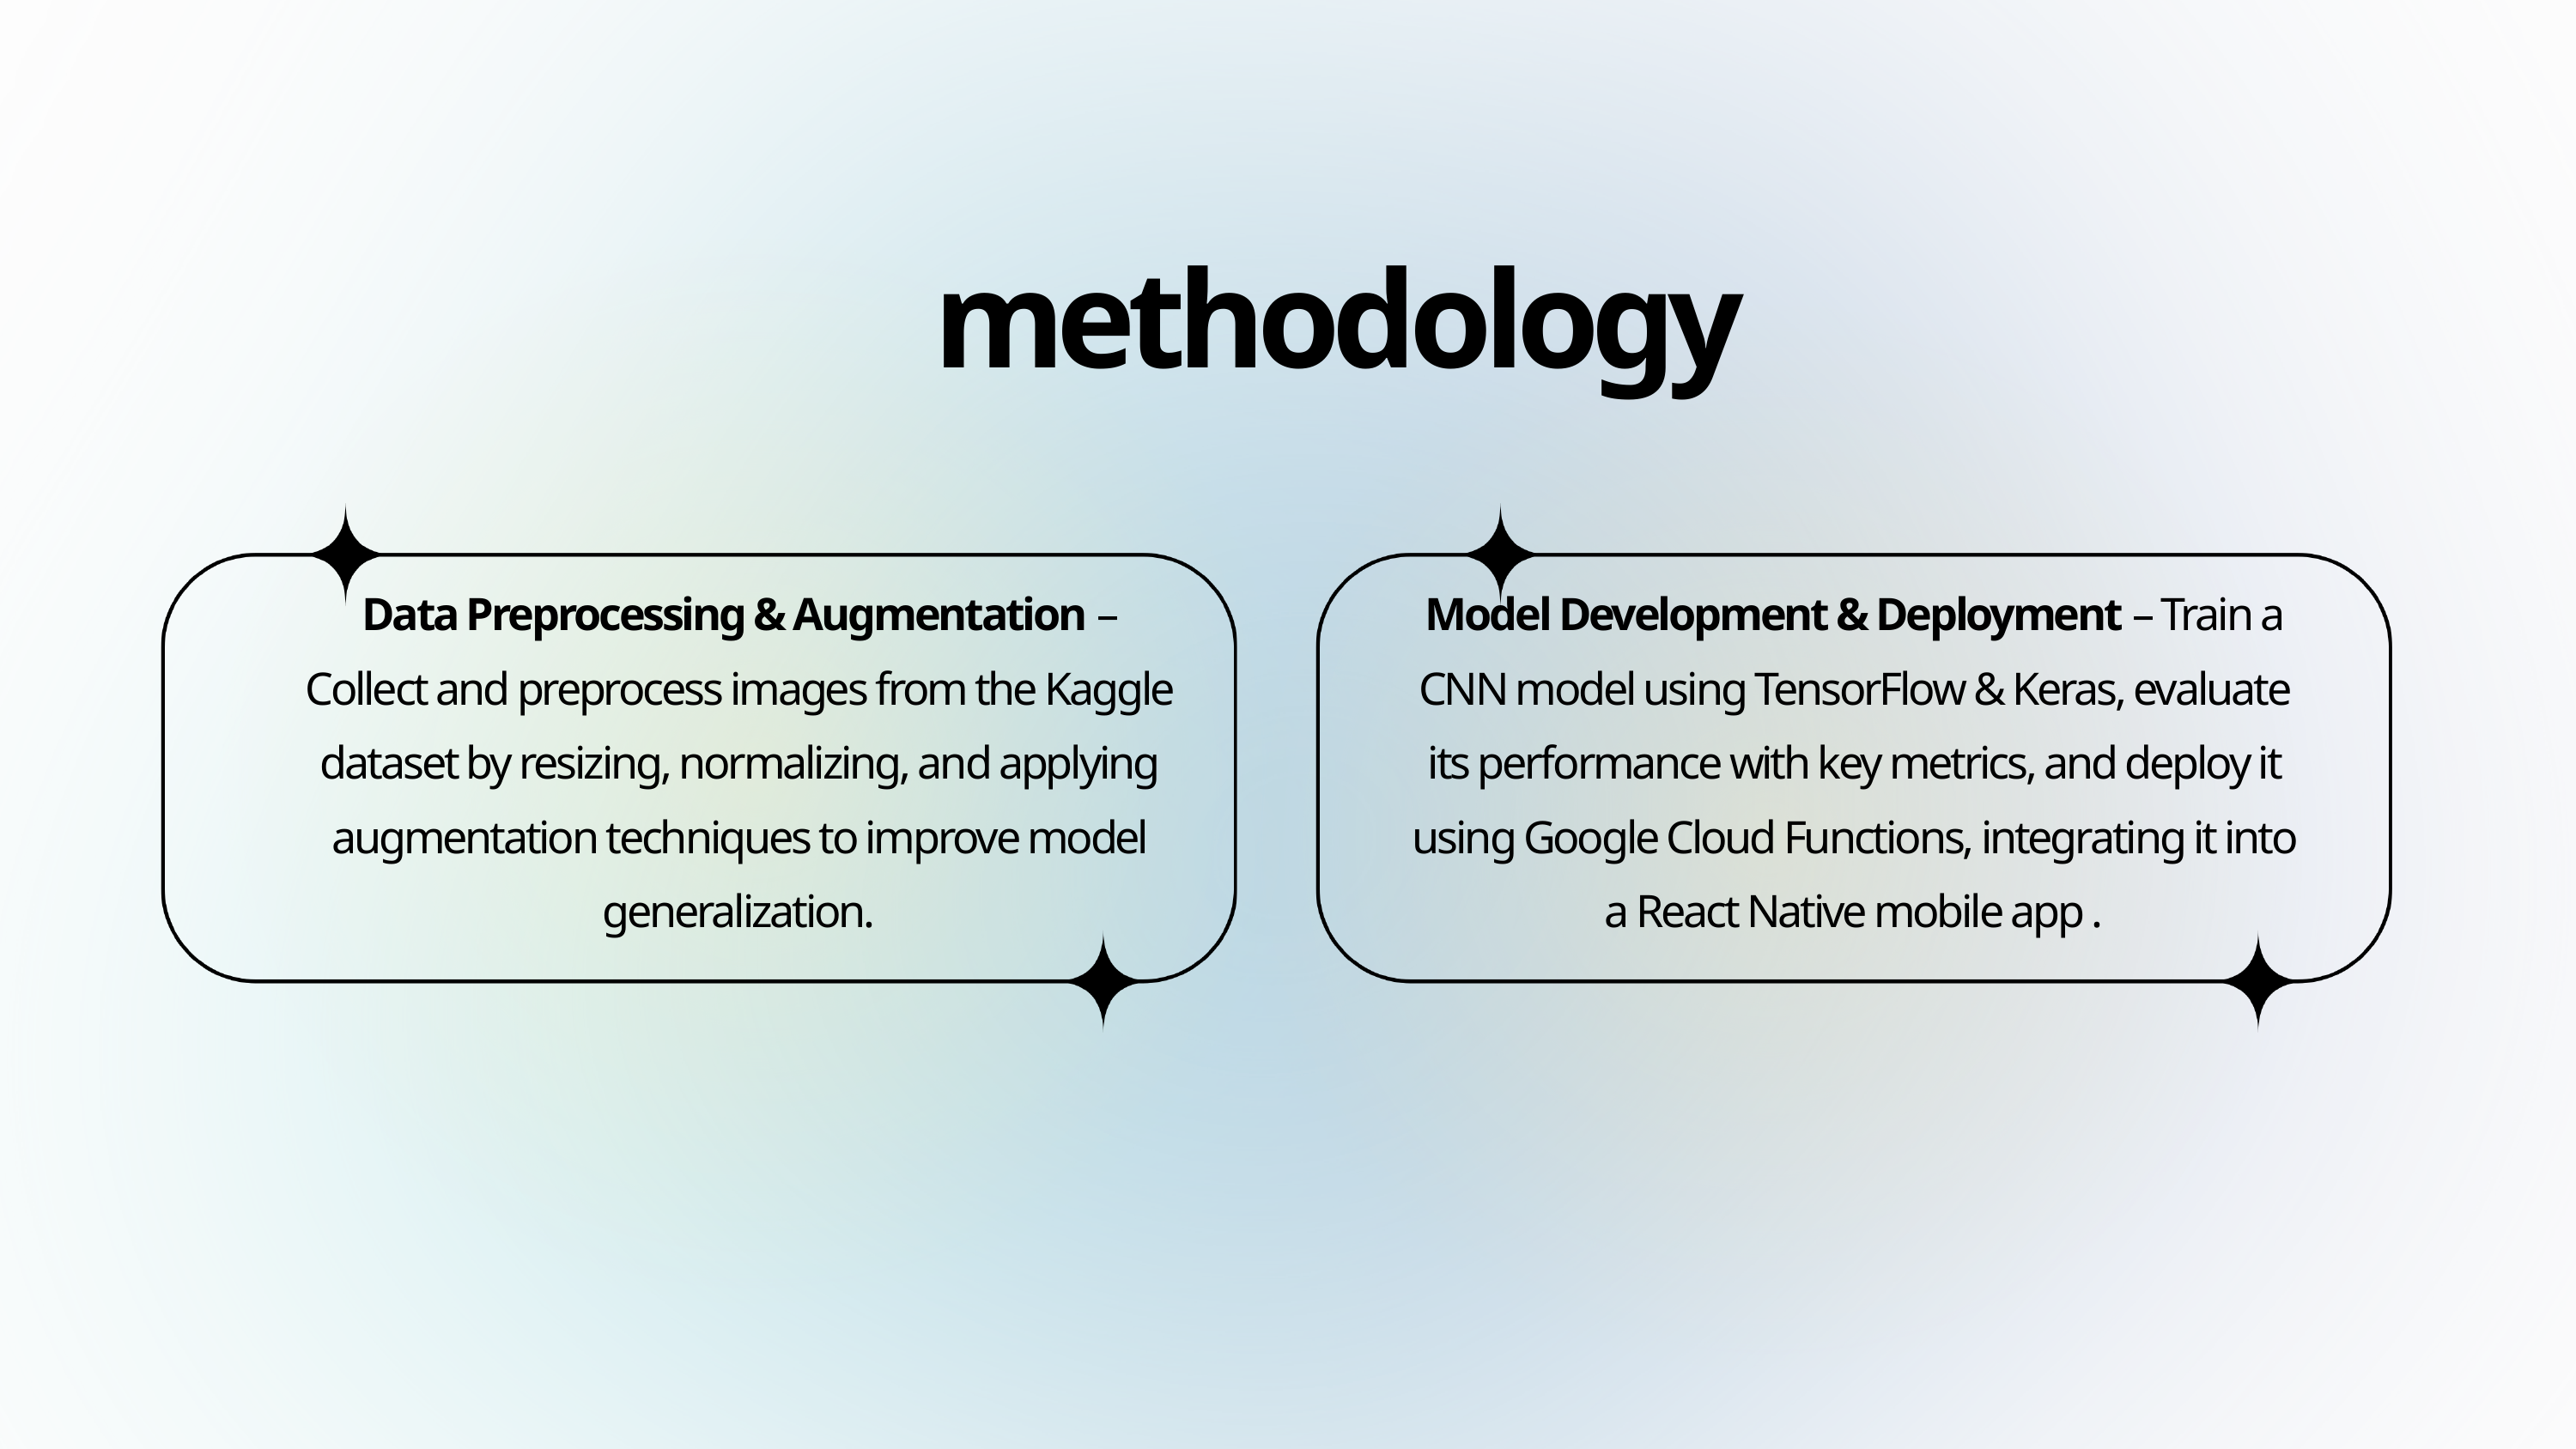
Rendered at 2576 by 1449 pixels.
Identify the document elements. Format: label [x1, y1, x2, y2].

text_box [690, 247, 1987, 456]
text_box [0, 0, 2576, 1449]
text_box [1402, 577, 2306, 943]
text_box [1236, 305, 2303, 1370]
text_box [222, 239, 1289, 1304]
text_box [300, 577, 1178, 943]
